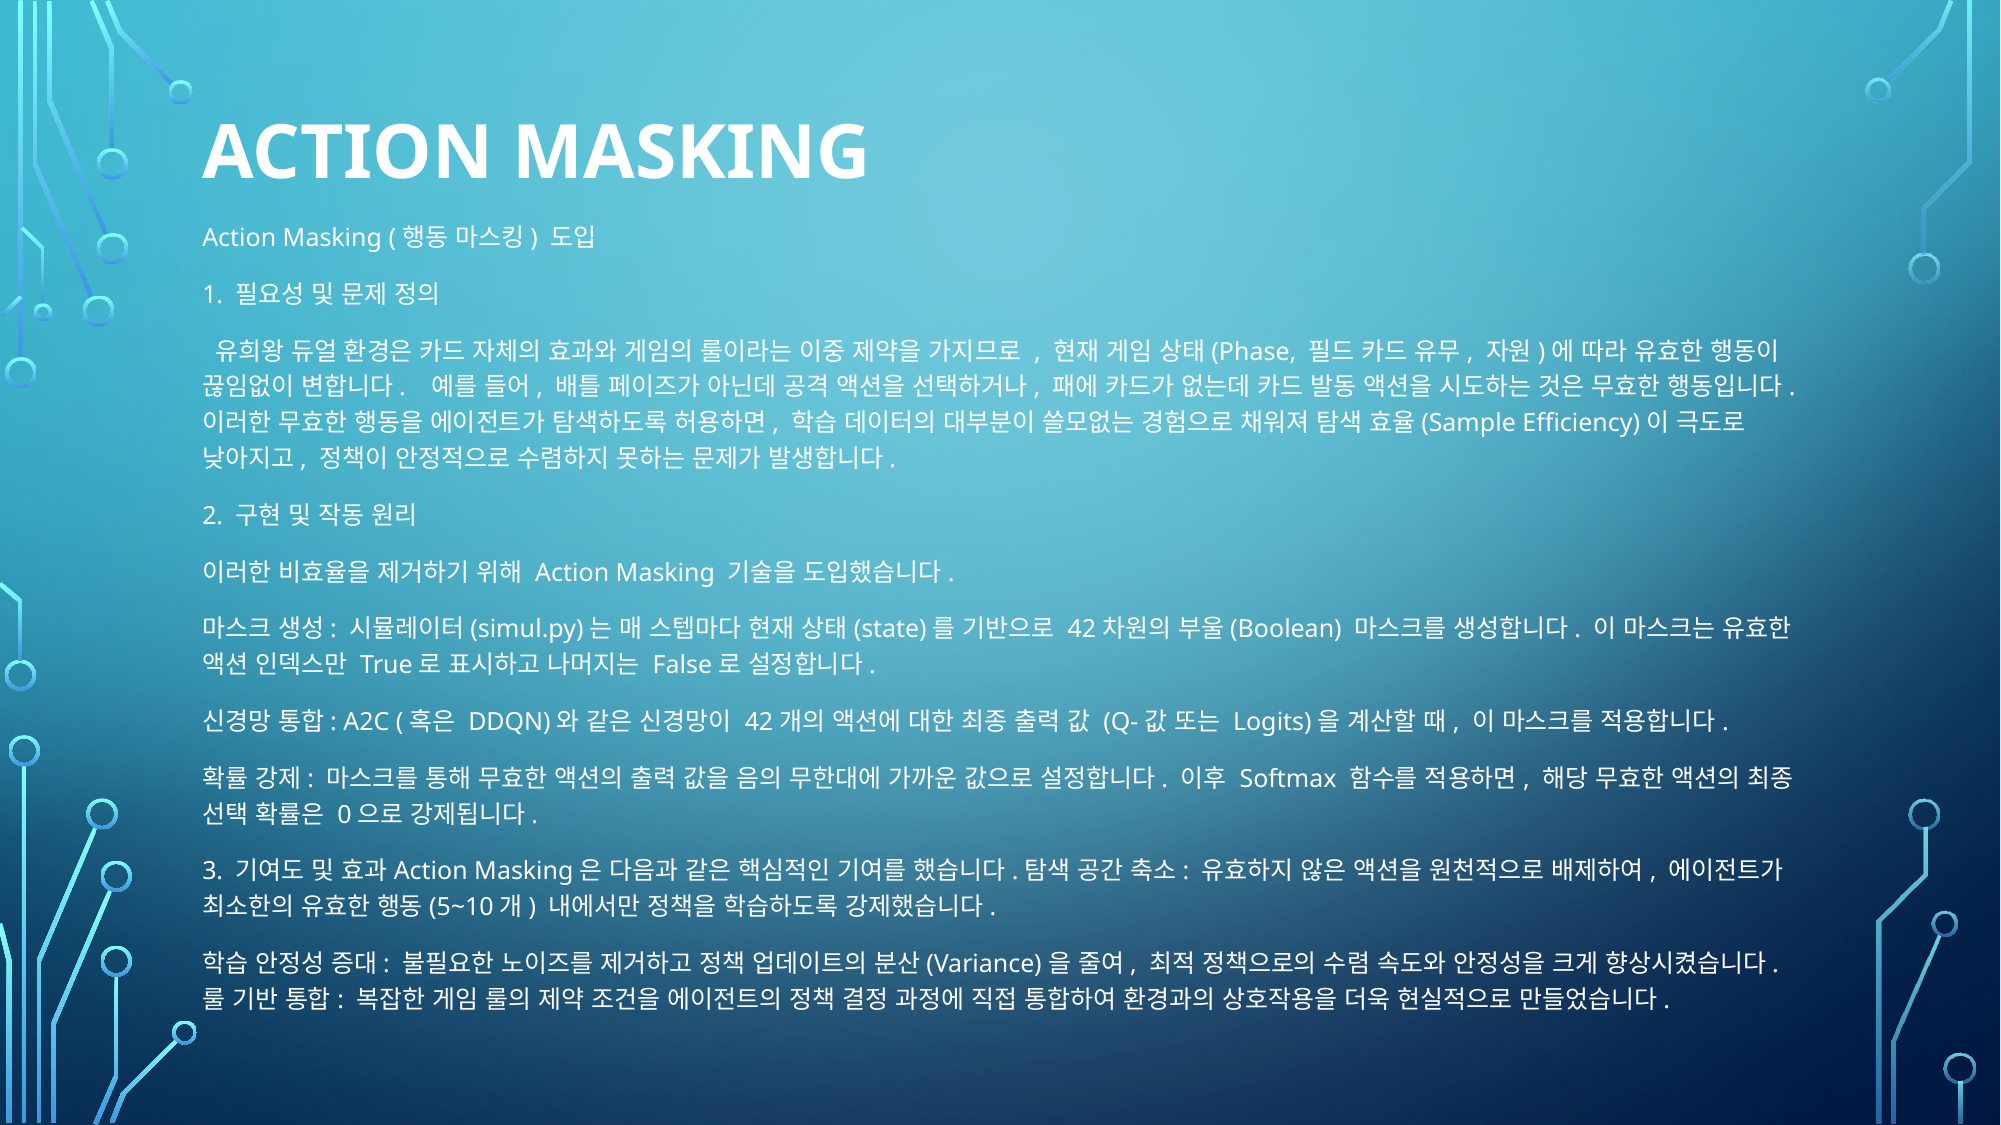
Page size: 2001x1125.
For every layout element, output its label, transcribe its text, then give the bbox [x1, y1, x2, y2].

title Action Masking [187, 101, 1813, 207]
list Action Masking (행동 마스킹) 도입 1. 필요성 및 문제 정의 유희왕 듀얼 환경은 카드 자체의 효과와 게임의 룰이라는 이중 제약을 가지므로 , 현재 게임 상태(Phase, 필드 카드 유무, 자원)에 따라 유효한 행동이 끊임없이 변합니다. 예를 들어, 배틀 페이즈가 아닌데 공격 액션을 선택하거나, 패에 카드가 없는데 카드 발동 액션을 시도하는 것은 무효한 행동입니다. 이러한 무효한 행동을 에이전트가 탐색하도록 허용하면, 학습 데이터의 대부분이 쓸모없는 경험으로 채워져 탐색 효율(Sample Efficiency)이 극도로 낮아지고, 정책이 안정적으로 수렴하지 못하는 문제가 발생합니다. 2. 구현 및 작동 원리 이러한 비효율을 제거하기 위해 Action Masking 기술을 도입했습니다. 마스크 생성: 시뮬레이터(simul.py)는 매 스텝마다 현재 상태(state)를 기반으로 42차원의 부울(Boolean) 마스크를 생성합니다. 이 마스크는 유효한 액션 인덱스만 True로 표시하고 나머지는 False로 설정합니다. 신경망 통합: A2C (혹은 DDQN)와 같은 신경망이 42개의 액션에 대한 최종 출력 값 (Q-값 또는 Logits)을 계산할 때, 이 마스크를 적용합니다. 확률 강제: 마스크를 통해 무효한 액션의 출력 값을 음의 무한대에 가까운 값으로 설정합니다. 이후 Softmax 함수를 적용하면, 해당 무효한 액션의 최종 선택 확률은 0으로 강제됩니다. 3. 기여도 및 효과Action Masking은 다음과 같은 핵심적인 기여를 했습니다.탐색 공간 축소: 유효하지 않은 액션을 원천적으로 배제하여, 에이전트가 최소한의 유효한 행동(5~10개) 내에서만 정책을 학습하도록 강제했습니다. 학습 안정성 증대: 불필요한 노이즈를 제거하고 정책 업데이트의 분산(Variance)을 줄여, 최적 정책으로의 수렴 속도와 안정성을 크게 향상시켰습니다.룰 기반 통합: 복잡한 게임 룰의 제약 조건을 에이전트의 정책 결정 과정에 직접 통합하여 환경과의 상호작용을 더욱 현실적으로 만들었습니다. [187, 207, 1813, 1024]
